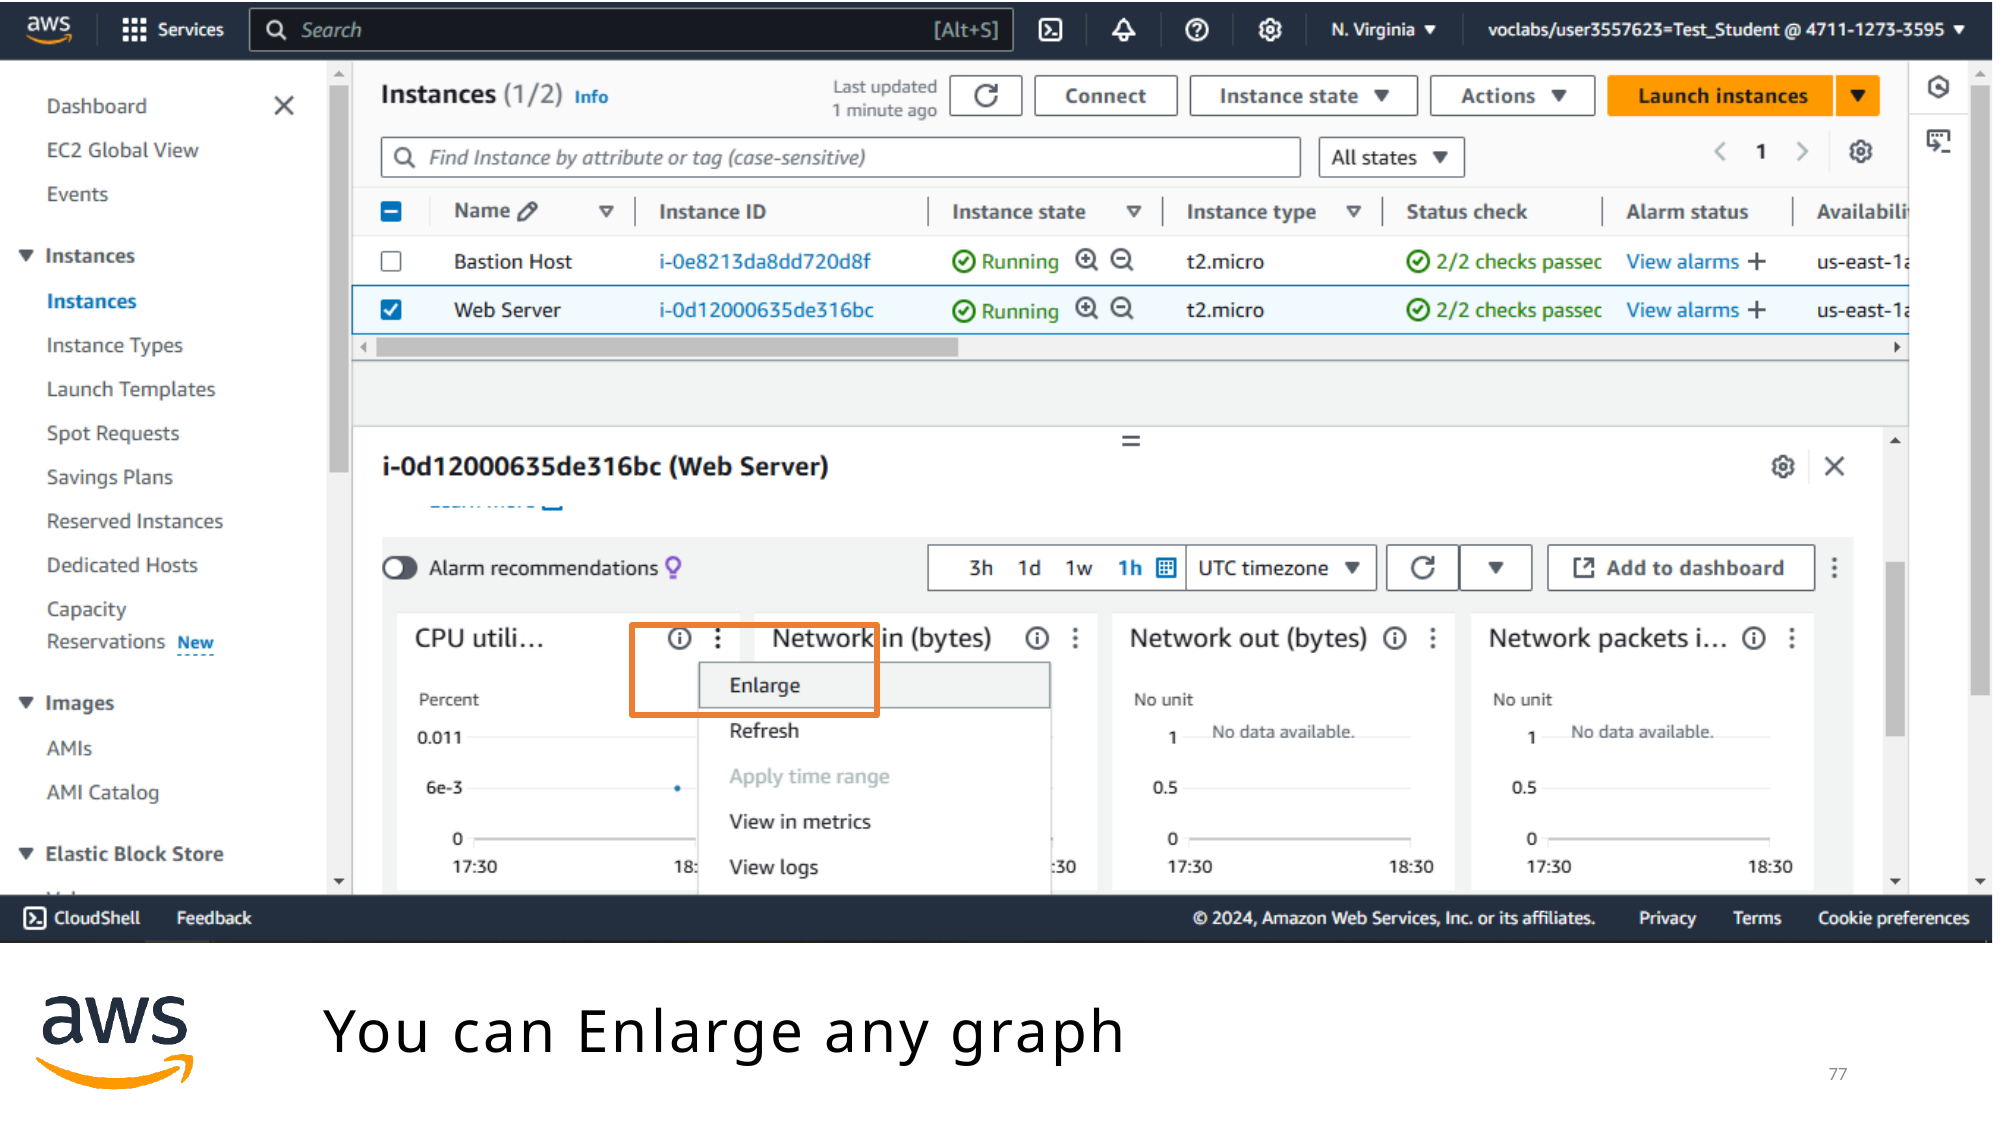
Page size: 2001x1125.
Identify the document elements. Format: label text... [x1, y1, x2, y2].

slide_number 77 [1690, 1042, 1863, 1103]
text_box You can Enlarge any graph [308, 943, 1690, 1125]
picture [0, 2, 1993, 943]
picture [0, 956, 227, 1125]
